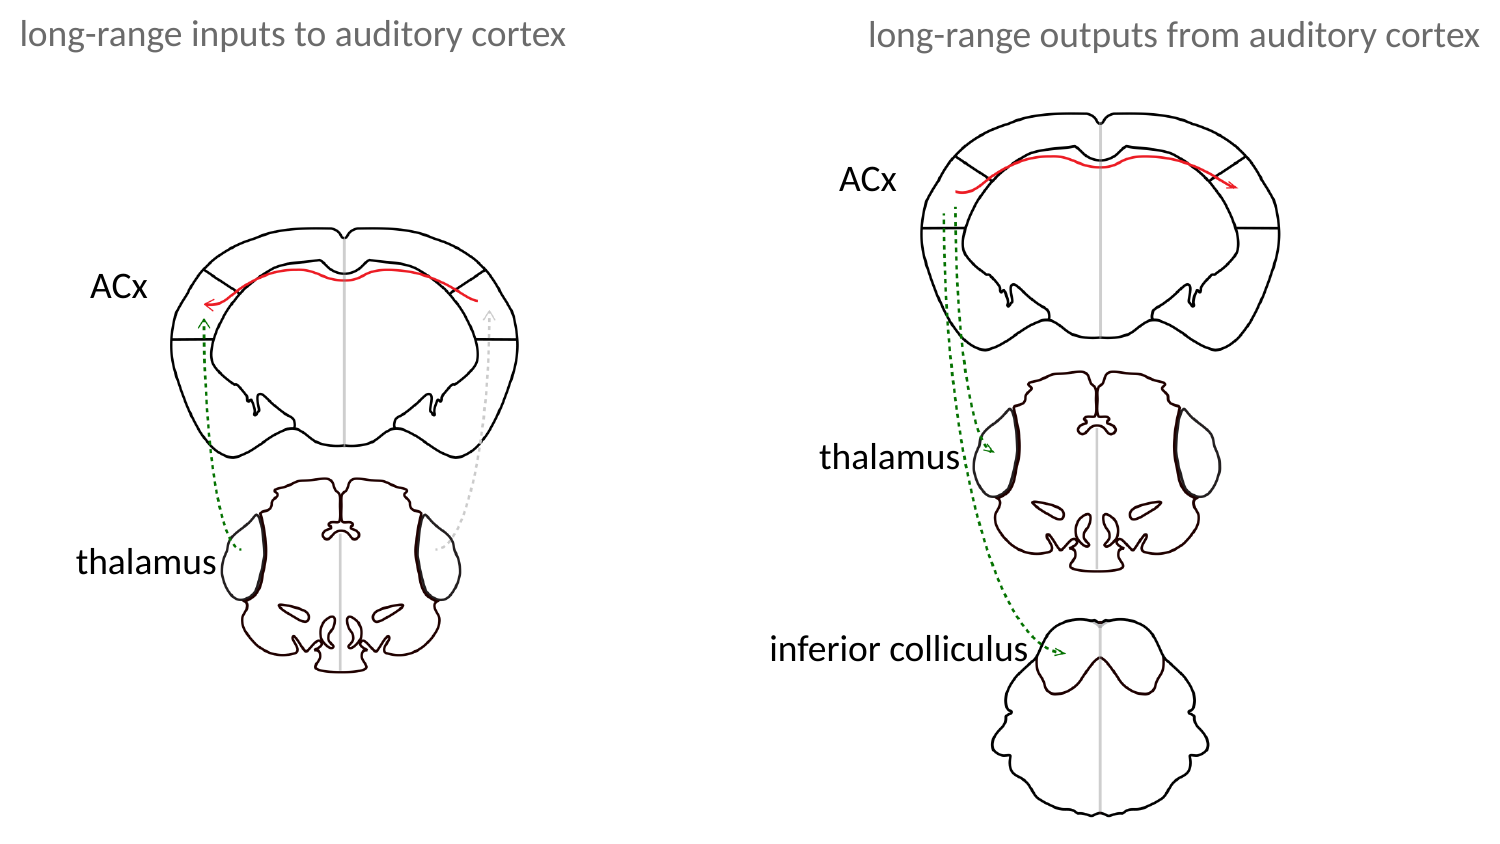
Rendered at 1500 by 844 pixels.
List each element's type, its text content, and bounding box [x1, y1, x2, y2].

text_box ACx [824, 146, 907, 207]
text_box ACx [75, 253, 157, 314]
text_box inferior colliculus [754, 617, 907, 677]
picture [912, 106, 1288, 823]
picture [162, 221, 526, 678]
text_box long-range inputs to auditory cortex [4, 1, 582, 62]
text_box long-range outputs from auditory cortex [853, 3, 1496, 63]
text_box thalamus [61, 529, 157, 590]
text_box thalamus [804, 424, 907, 485]
